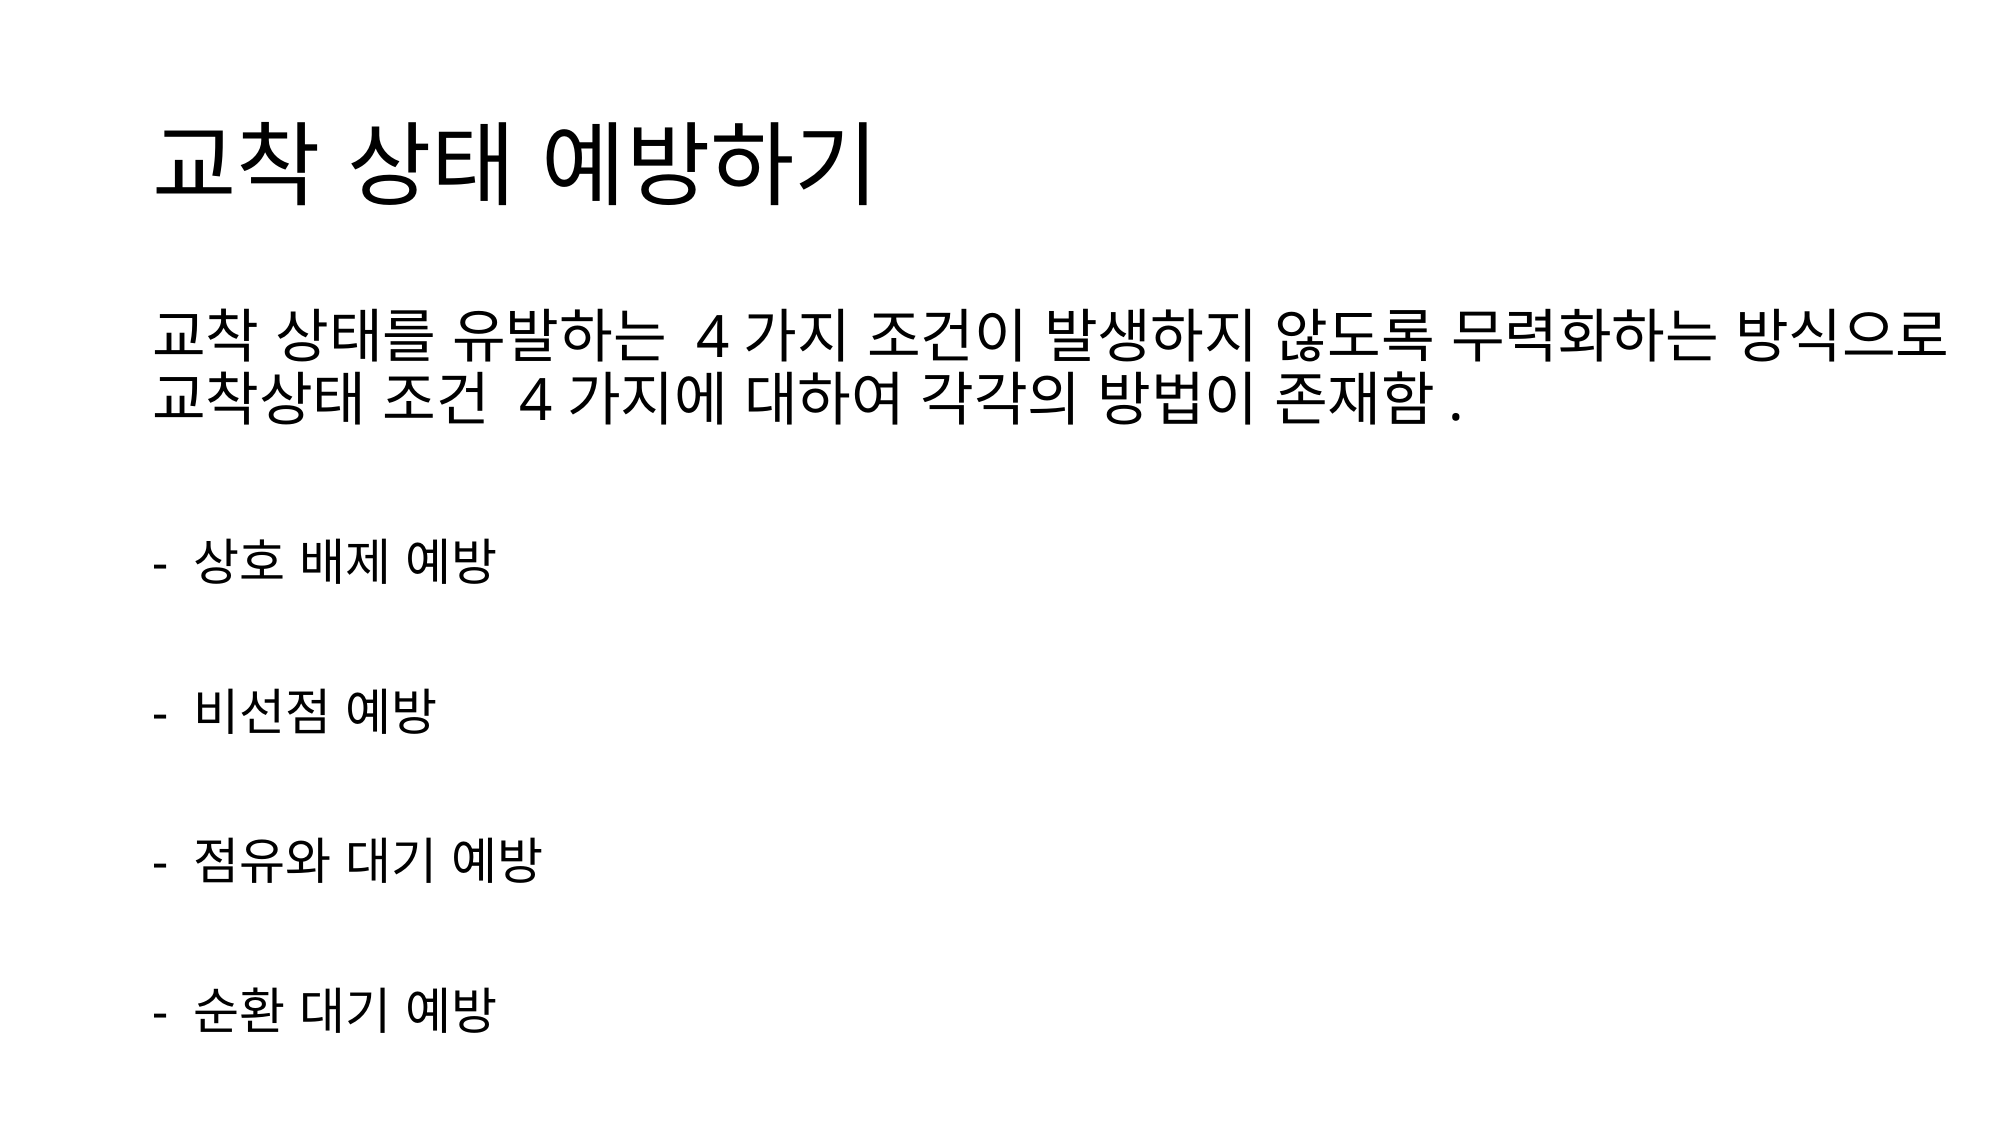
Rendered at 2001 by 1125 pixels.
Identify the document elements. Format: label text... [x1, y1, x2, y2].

list 교착 상태를 유발하는 4가지 조건이 발생하지 않도록 무력화하는 방식으로 교착상태 조건 4가지에 대하여 각각의 방법이 존재함. - 상호 배제 예방 - 비선점 예방 - 점유와 대기 예방 - 순환 대기 예방 [137, 299, 2000, 1125]
title 교착 상태 예방하기 [137, 59, 1863, 278]
